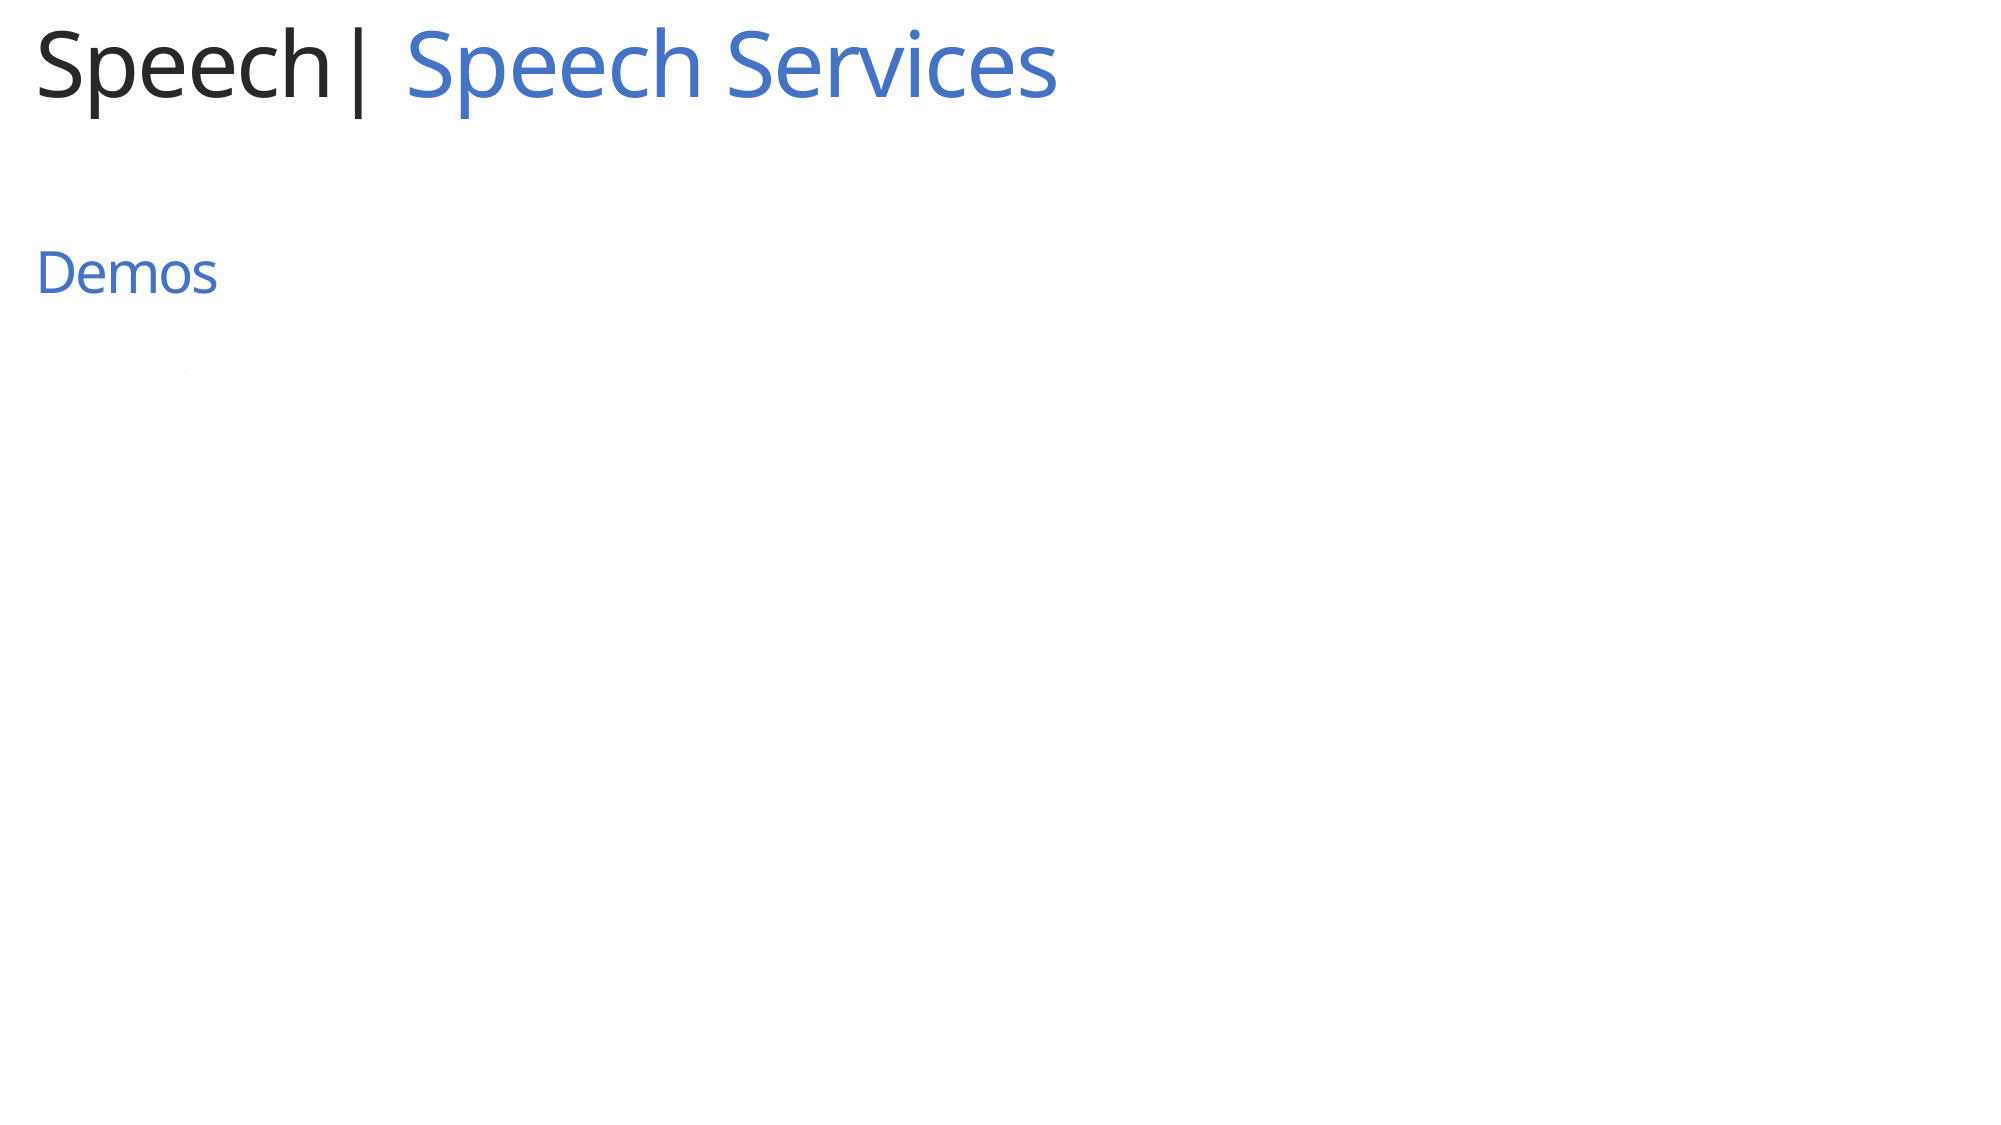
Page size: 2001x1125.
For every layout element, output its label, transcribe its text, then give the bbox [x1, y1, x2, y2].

text_box Speech| Speech Services Demos . [20, 11, 2000, 347]
